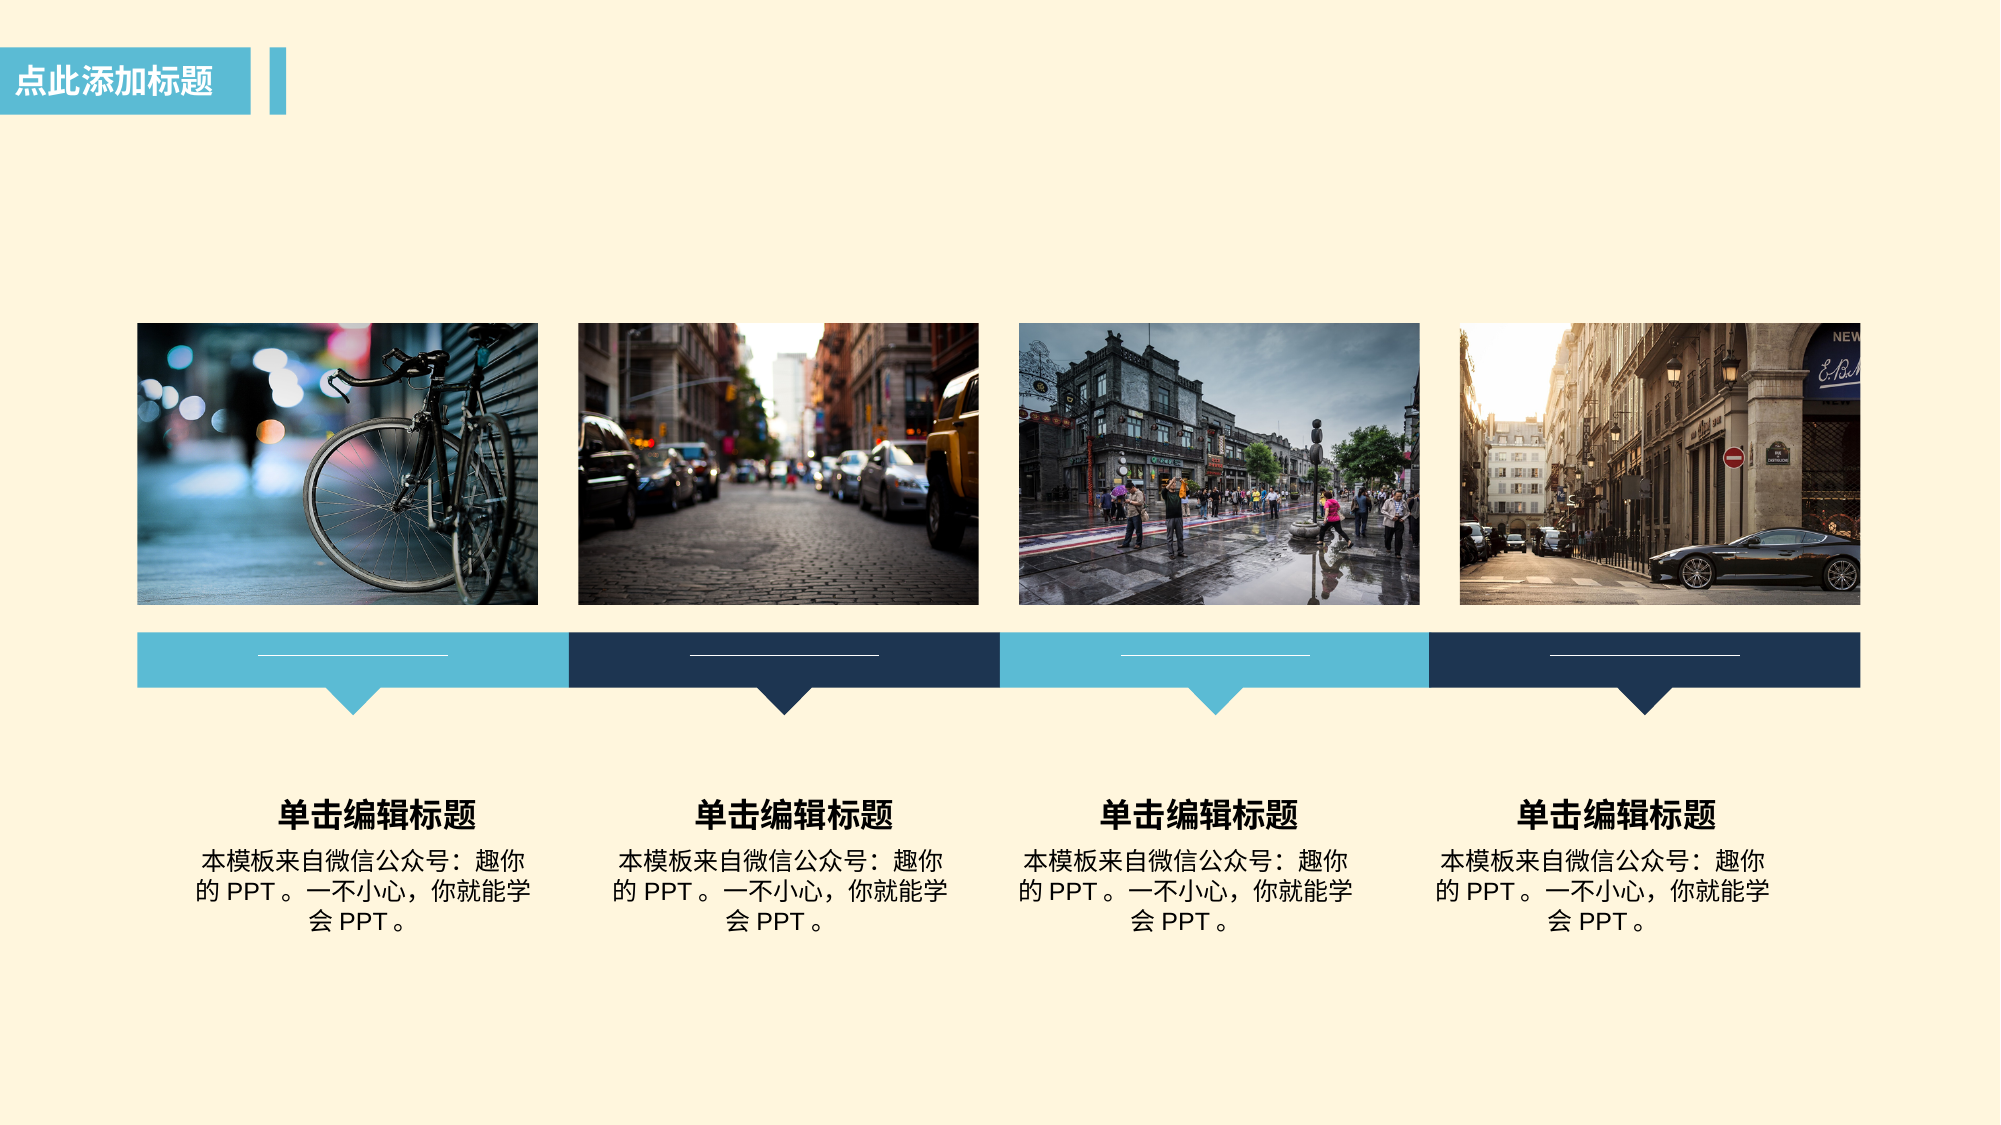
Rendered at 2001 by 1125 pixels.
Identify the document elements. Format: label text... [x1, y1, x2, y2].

text_box [1428, 631, 1862, 717]
picture [1019, 323, 1420, 605]
picture [137, 323, 538, 605]
picture [578, 323, 979, 605]
text_box 本模板来自微信公众号：趣你的PPT。一不小心，你就能学会PPT。 [1014, 845, 1358, 936]
text_box [269, 46, 287, 116]
text_box 单击编辑标题 [185, 793, 569, 834]
text_box 点此添加标题 [0, 53, 237, 108]
text_box [136, 631, 567, 717]
text_box [998, 631, 1428, 717]
text_box 本模板来自微信公众号：趣你的PPT。一不小心，你就能学会PPT。 [192, 845, 536, 936]
text_box 单击编辑标题 [1007, 793, 1392, 834]
text_box 本模板来自微信公众号：趣你的PPT。一不小心，你就能学会PPT。 [609, 845, 953, 936]
text_box [567, 631, 998, 717]
text_box 本模板来自微信公众号：趣你的PPT。一不小心，你就能学会PPT。 [1431, 845, 1775, 936]
text_box [0, 46, 252, 116]
picture [1459, 323, 1861, 605]
text_box 单击编辑标题 [602, 793, 986, 834]
text_box 单击编辑标题 [1424, 793, 1809, 834]
